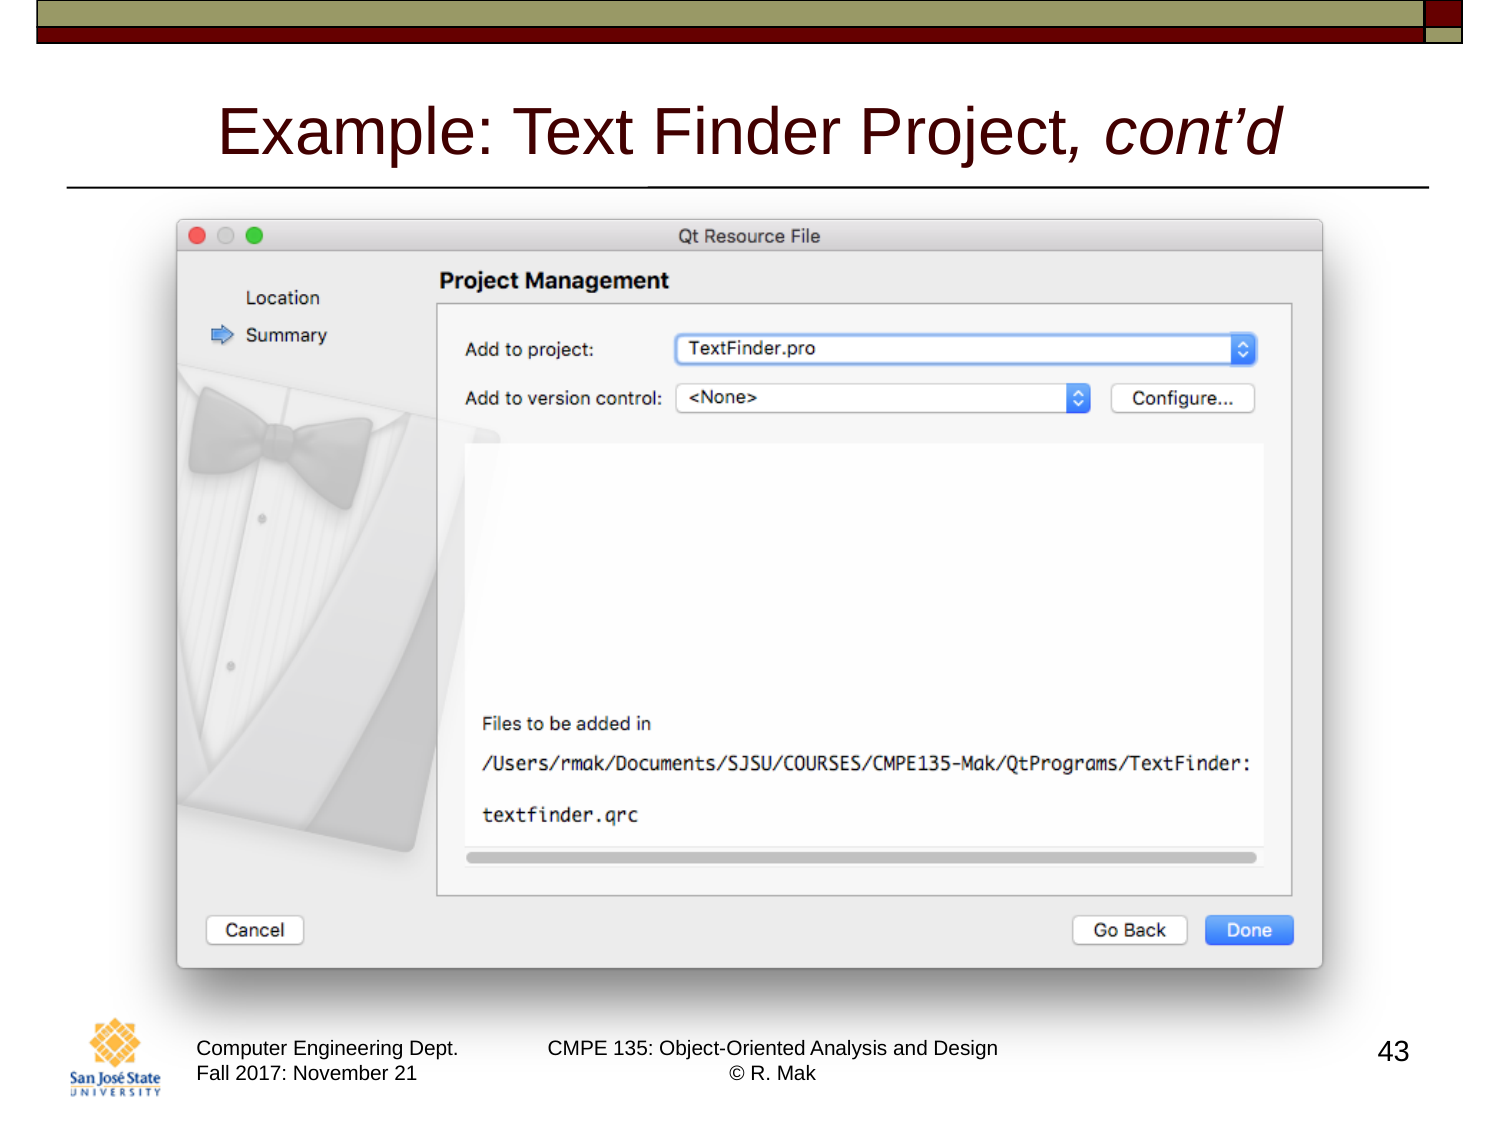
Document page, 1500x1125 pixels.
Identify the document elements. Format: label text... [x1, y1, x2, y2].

title Example: Text Finder Project, cont’d [75, 67, 1425, 175]
slide_number 43 [1335, 1025, 1425, 1100]
picture [60, 174, 1403, 1112]
